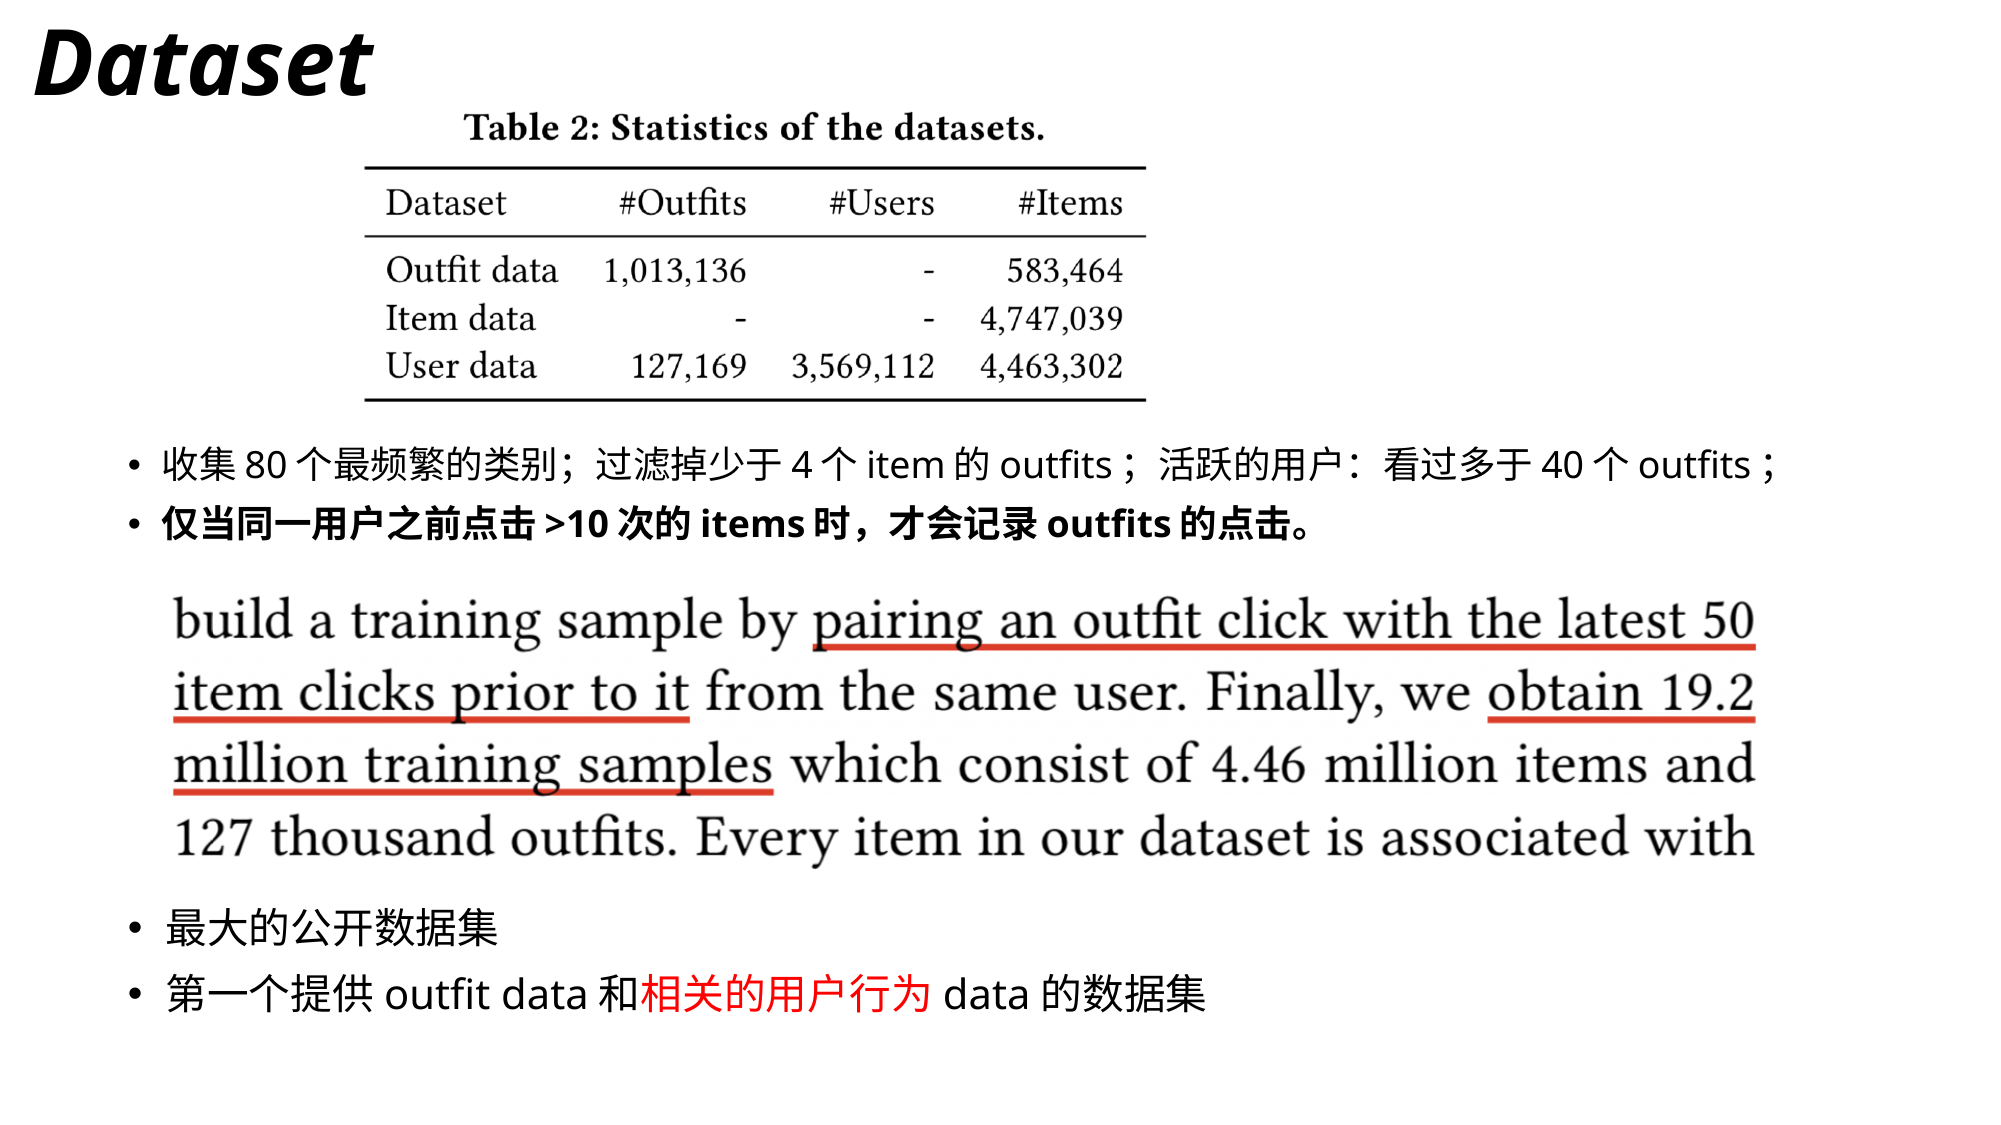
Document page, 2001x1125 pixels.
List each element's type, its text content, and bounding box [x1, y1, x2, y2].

picture [164, 593, 1760, 873]
picture [355, 106, 1179, 419]
list 收集80个最频繁的类别；过滤掉少于4个item的outfits；活跃的用户：看过多于40个outfits； 仅当同一用户之前点击>10次的items时，才会记录outfits的点击。 [112, 438, 1836, 594]
text_box 最大的公开数据集 第一个提供outfit data和相关的用户行为data的数据集 [112, 899, 1836, 1055]
title Dataset [17, 0, 1565, 133]
